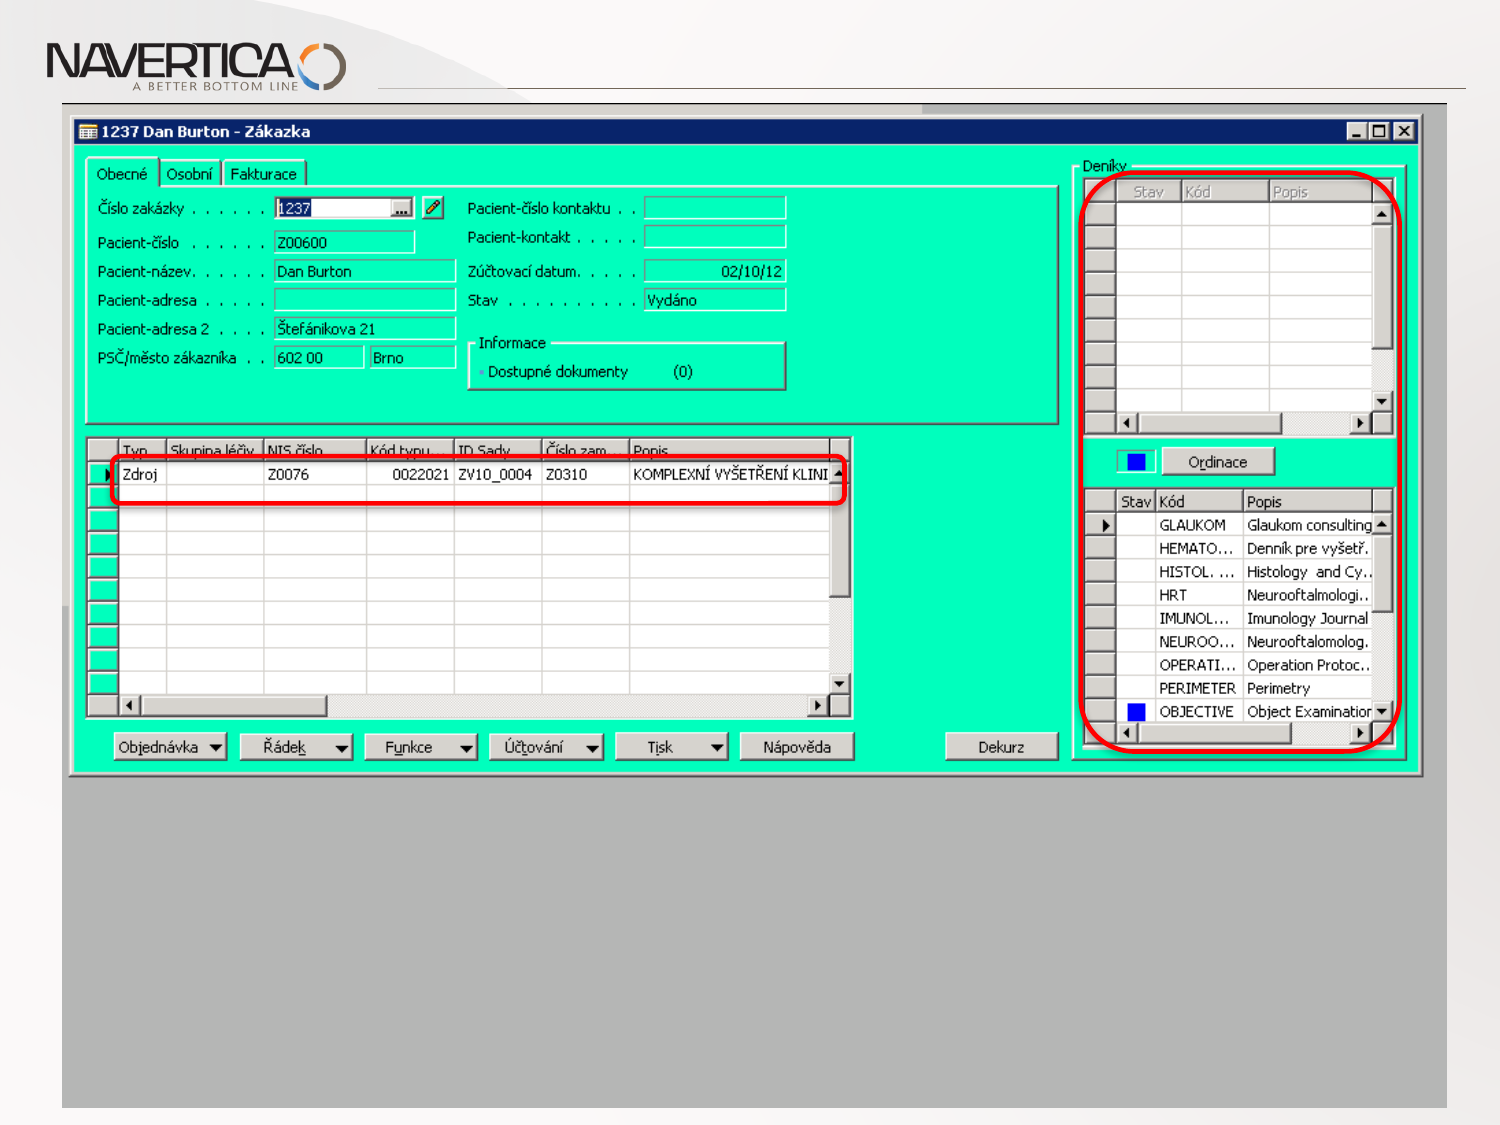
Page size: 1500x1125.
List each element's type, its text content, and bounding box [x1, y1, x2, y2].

picture [0, 0, 1500, 1125]
slide_number 49 [1110, 1065, 1461, 1125]
